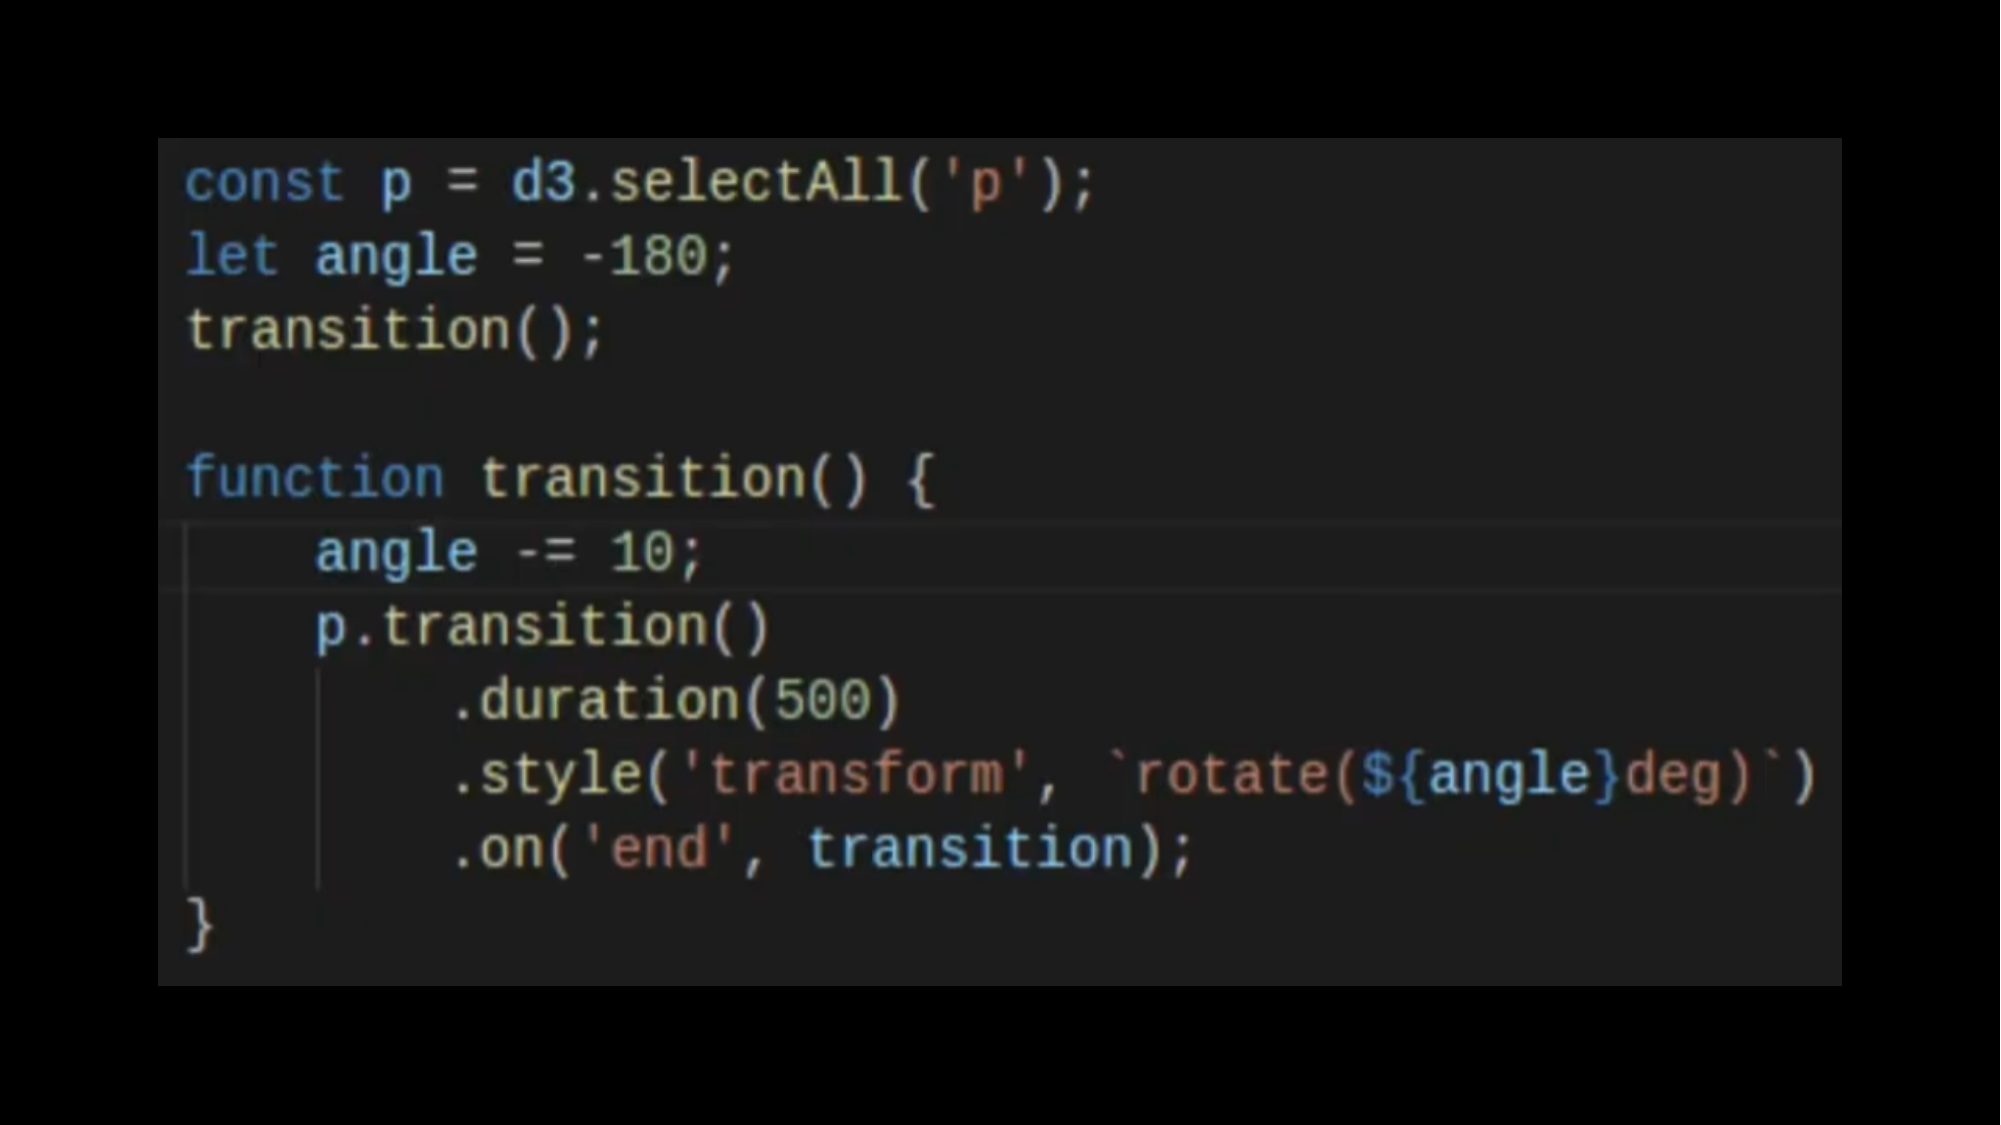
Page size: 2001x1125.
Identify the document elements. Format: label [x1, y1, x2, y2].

picture [158, 138, 1842, 986]
